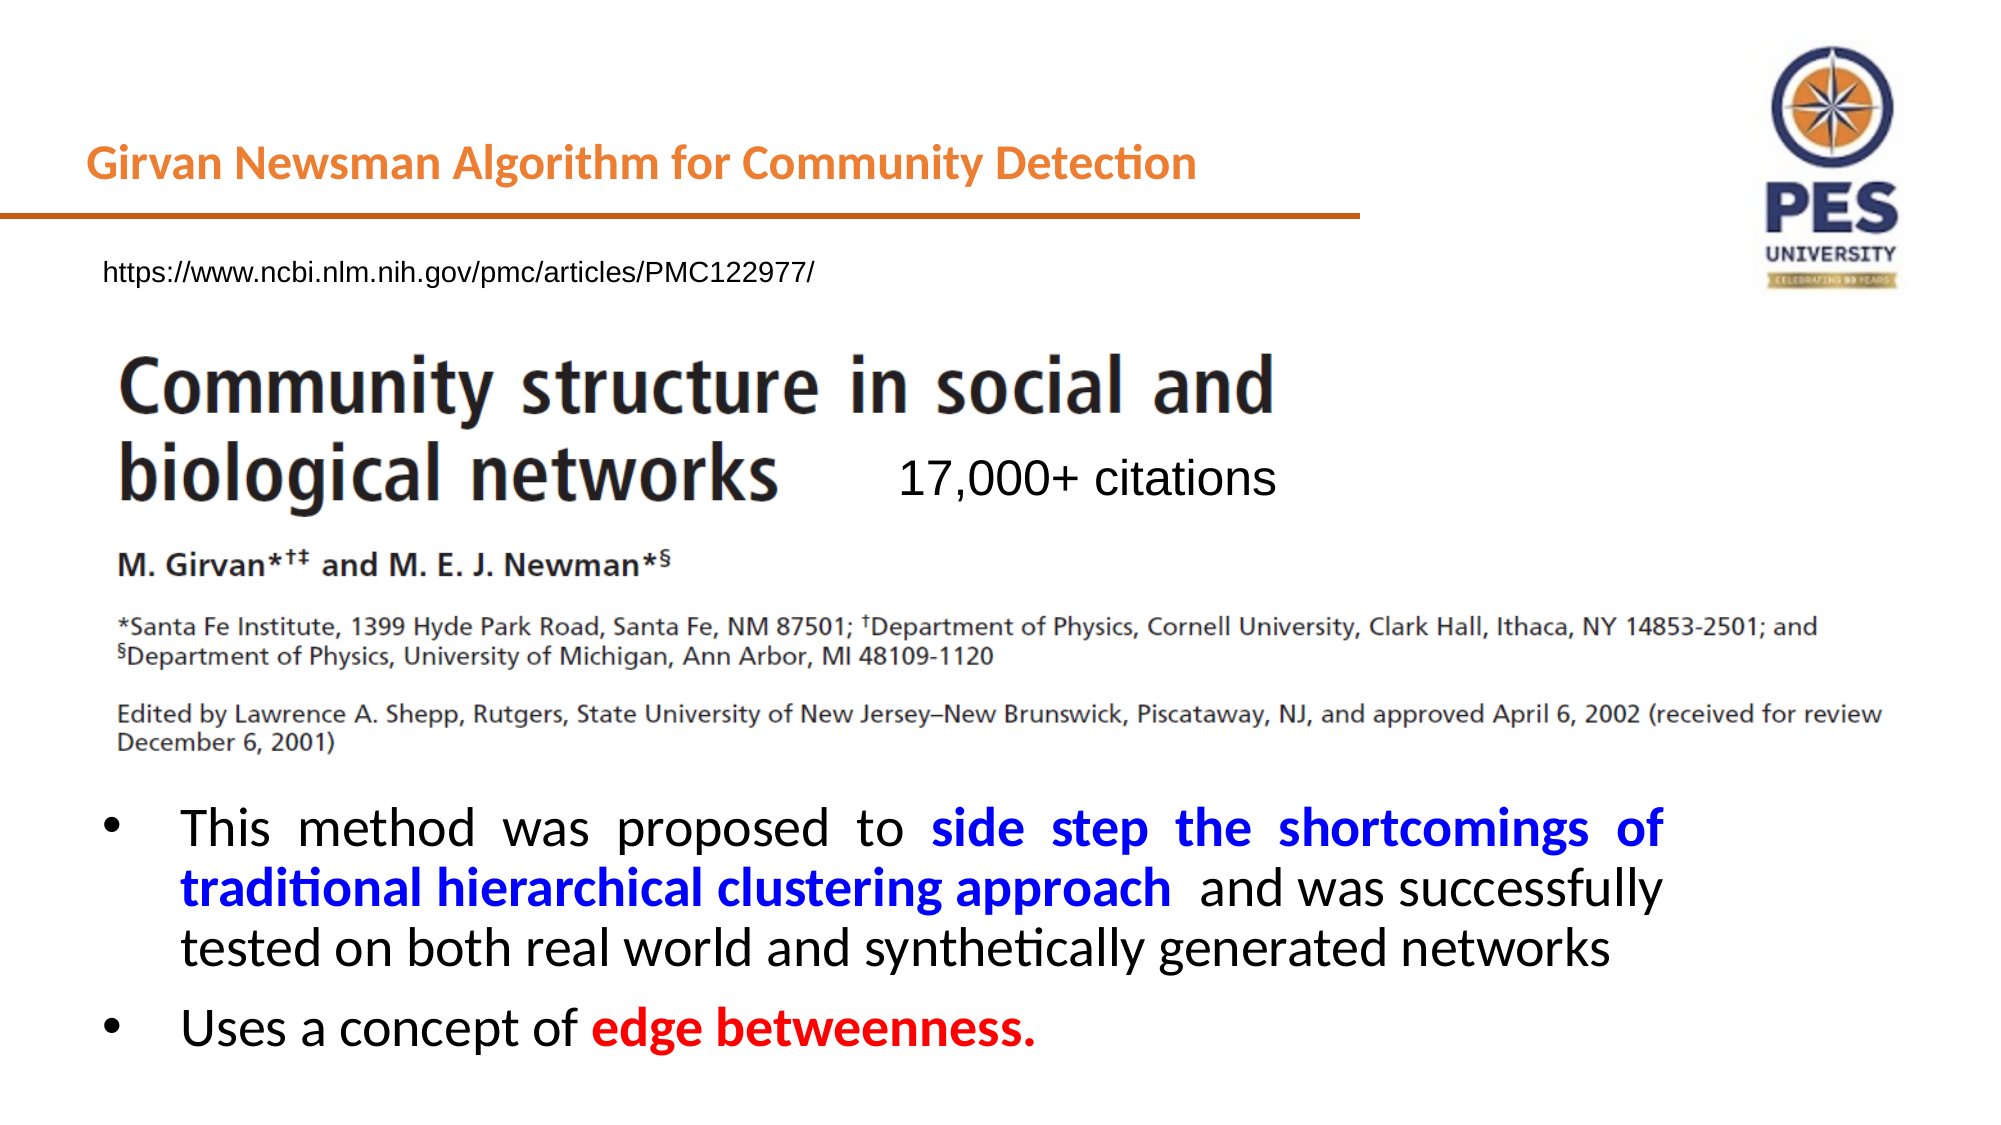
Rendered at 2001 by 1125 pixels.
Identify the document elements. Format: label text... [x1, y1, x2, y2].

text_box Girvan Newsman Algorithm for Community Detection [71, 122, 1384, 198]
text_box https://www.ncbi.nlm.nih.gov/pmc/articles/PMC122977/ [87, 246, 1103, 296]
picture [26, 314, 2000, 779]
picture [1730, 40, 1932, 297]
text_box This method was proposed to side step the shortcomings of traditional hierarchical clustering approach and was successfully tested on both real world and synthetically generated networks Uses a concept of edge betweenness. [87, 790, 1680, 1119]
